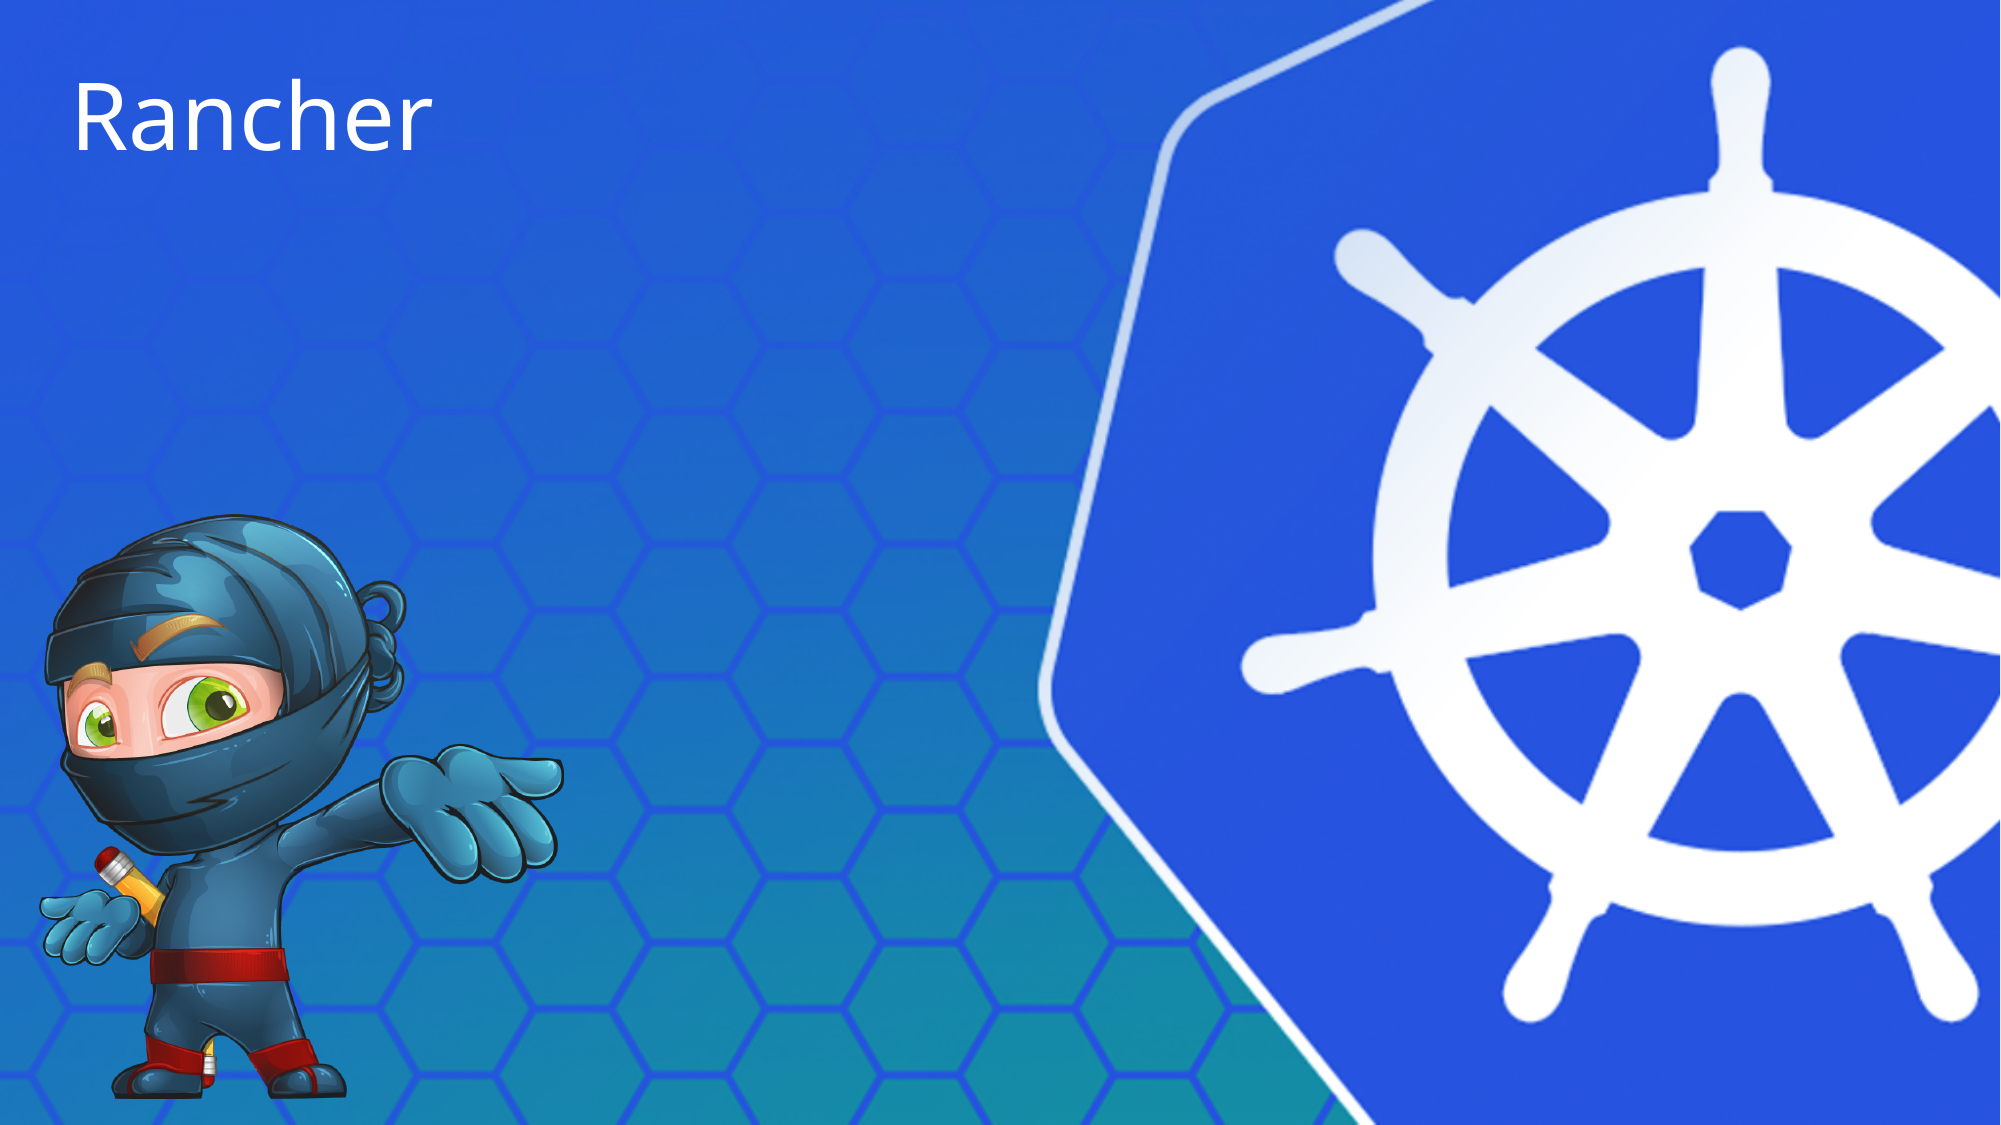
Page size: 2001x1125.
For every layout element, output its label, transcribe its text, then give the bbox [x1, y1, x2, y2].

text_box Rancher [56, 49, 1059, 177]
picture [0, 0, 2001, 1125]
